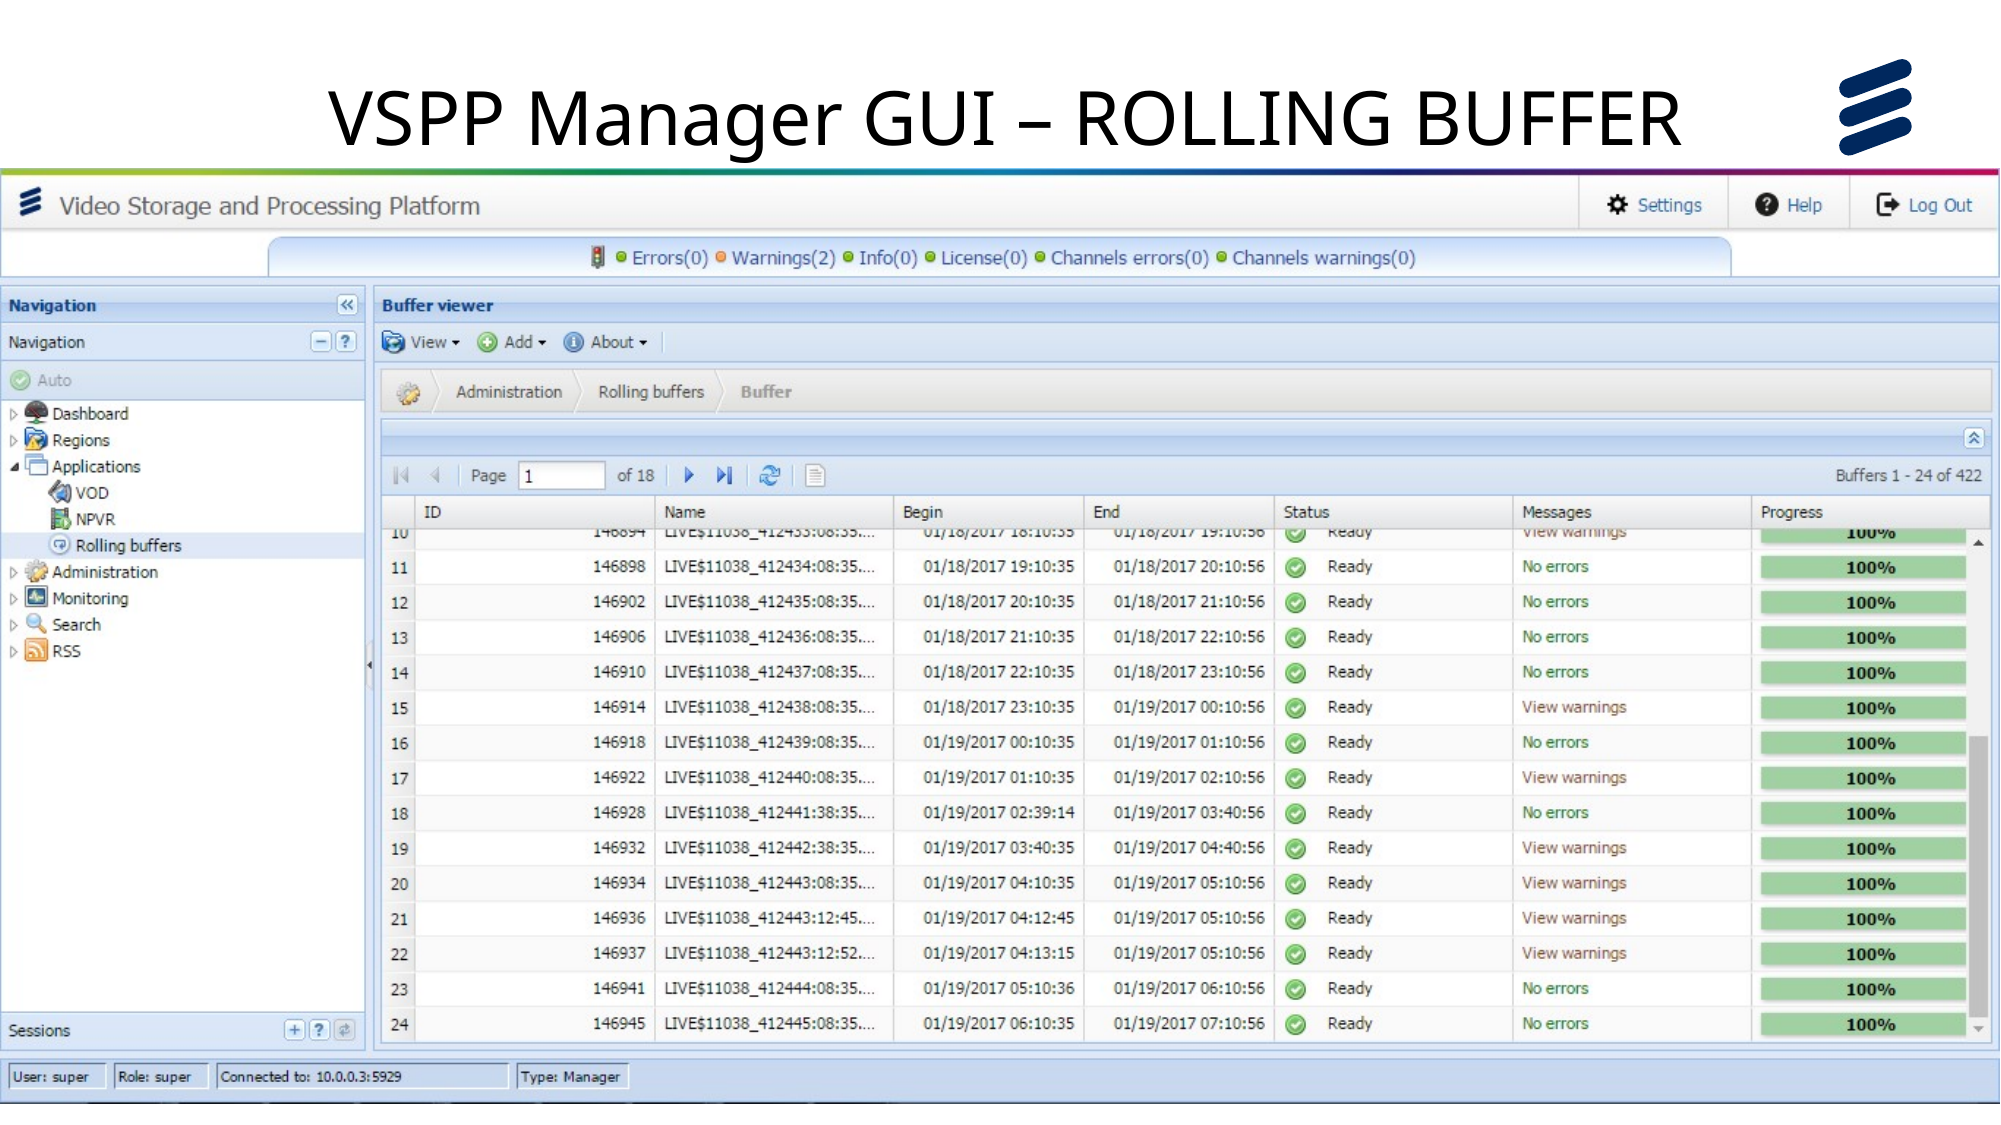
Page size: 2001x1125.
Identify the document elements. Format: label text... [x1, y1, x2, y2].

picture [0, 168, 2000, 1105]
text_box VSPP Manager GUI – ROLLING BUFFER [116, 63, 1917, 165]
